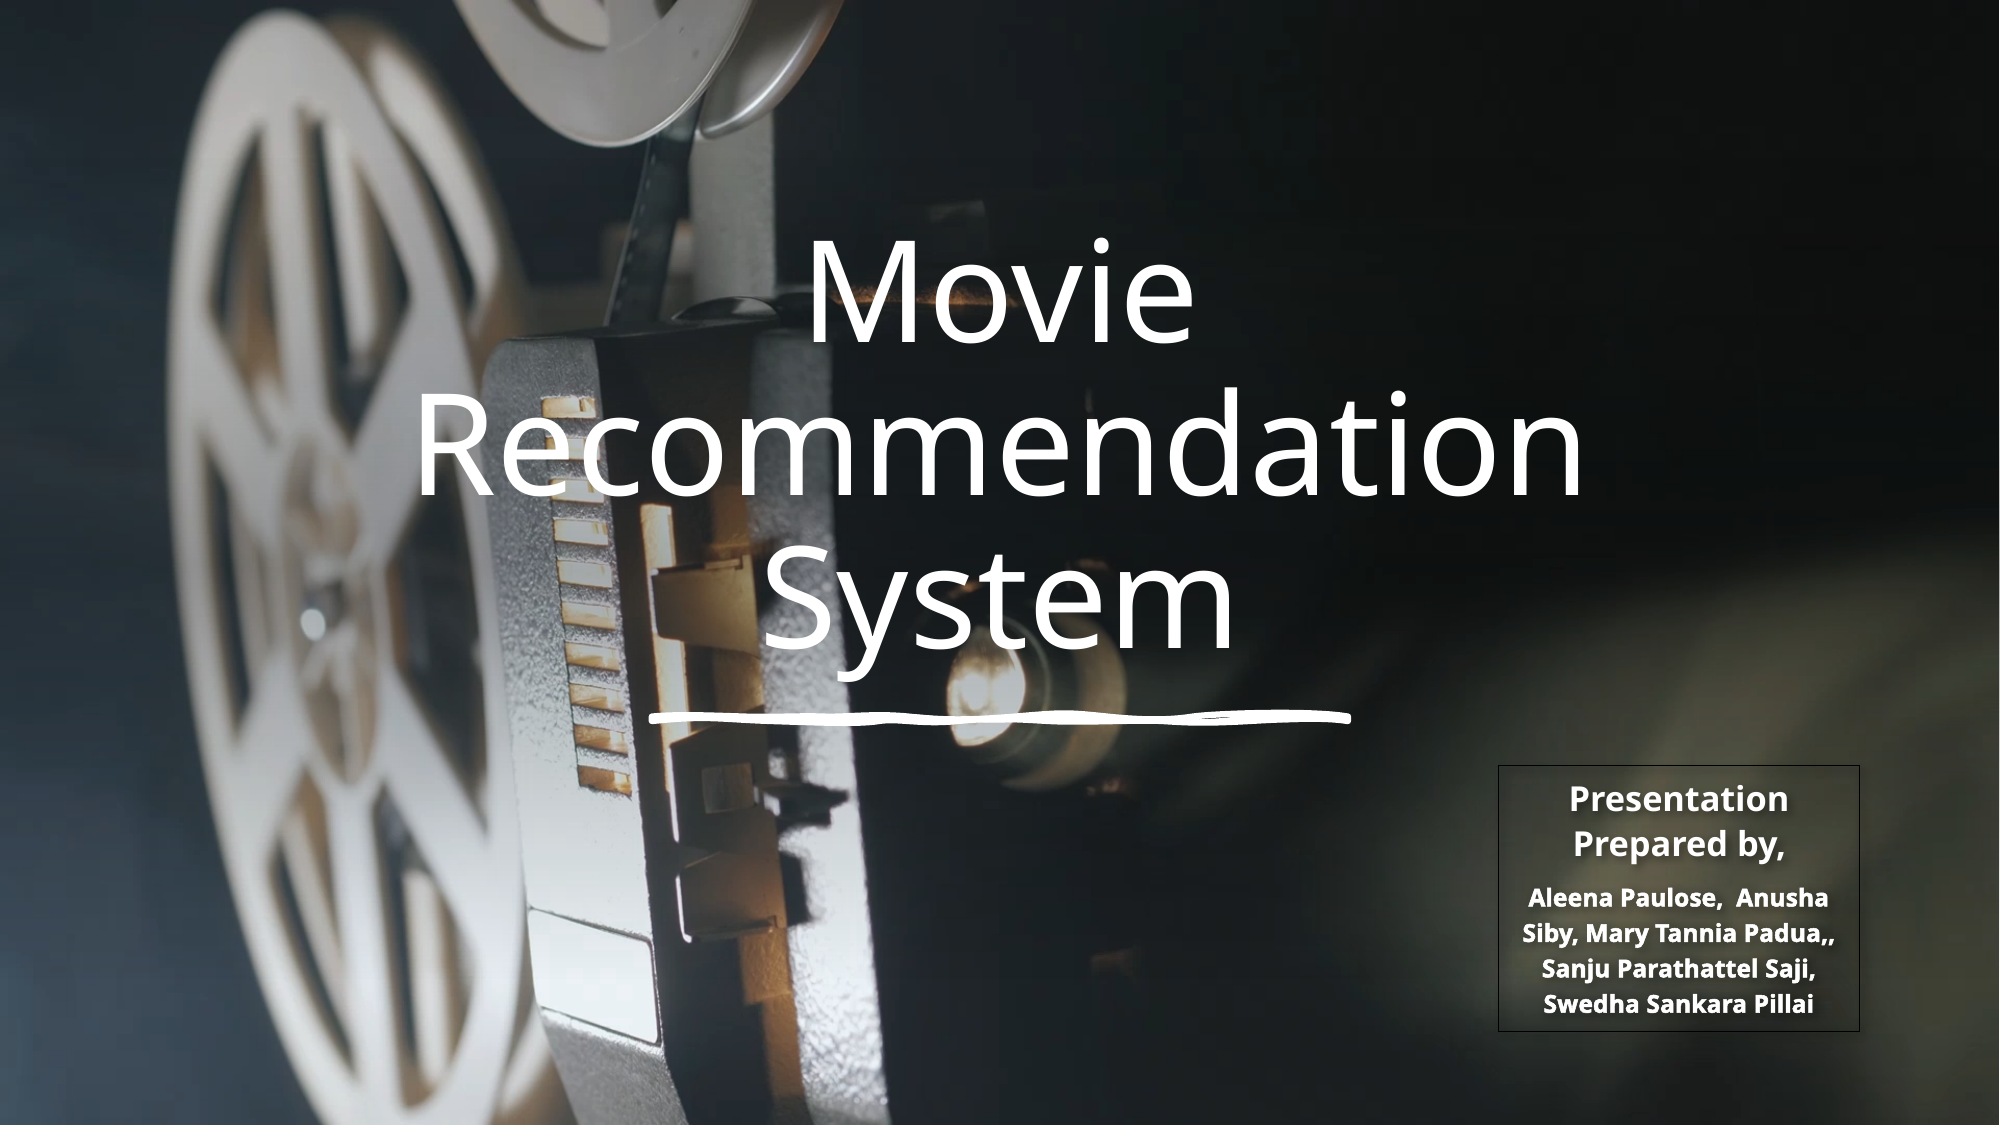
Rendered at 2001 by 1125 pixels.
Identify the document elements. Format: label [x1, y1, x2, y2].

text_box [0, 0, 2000, 1125]
